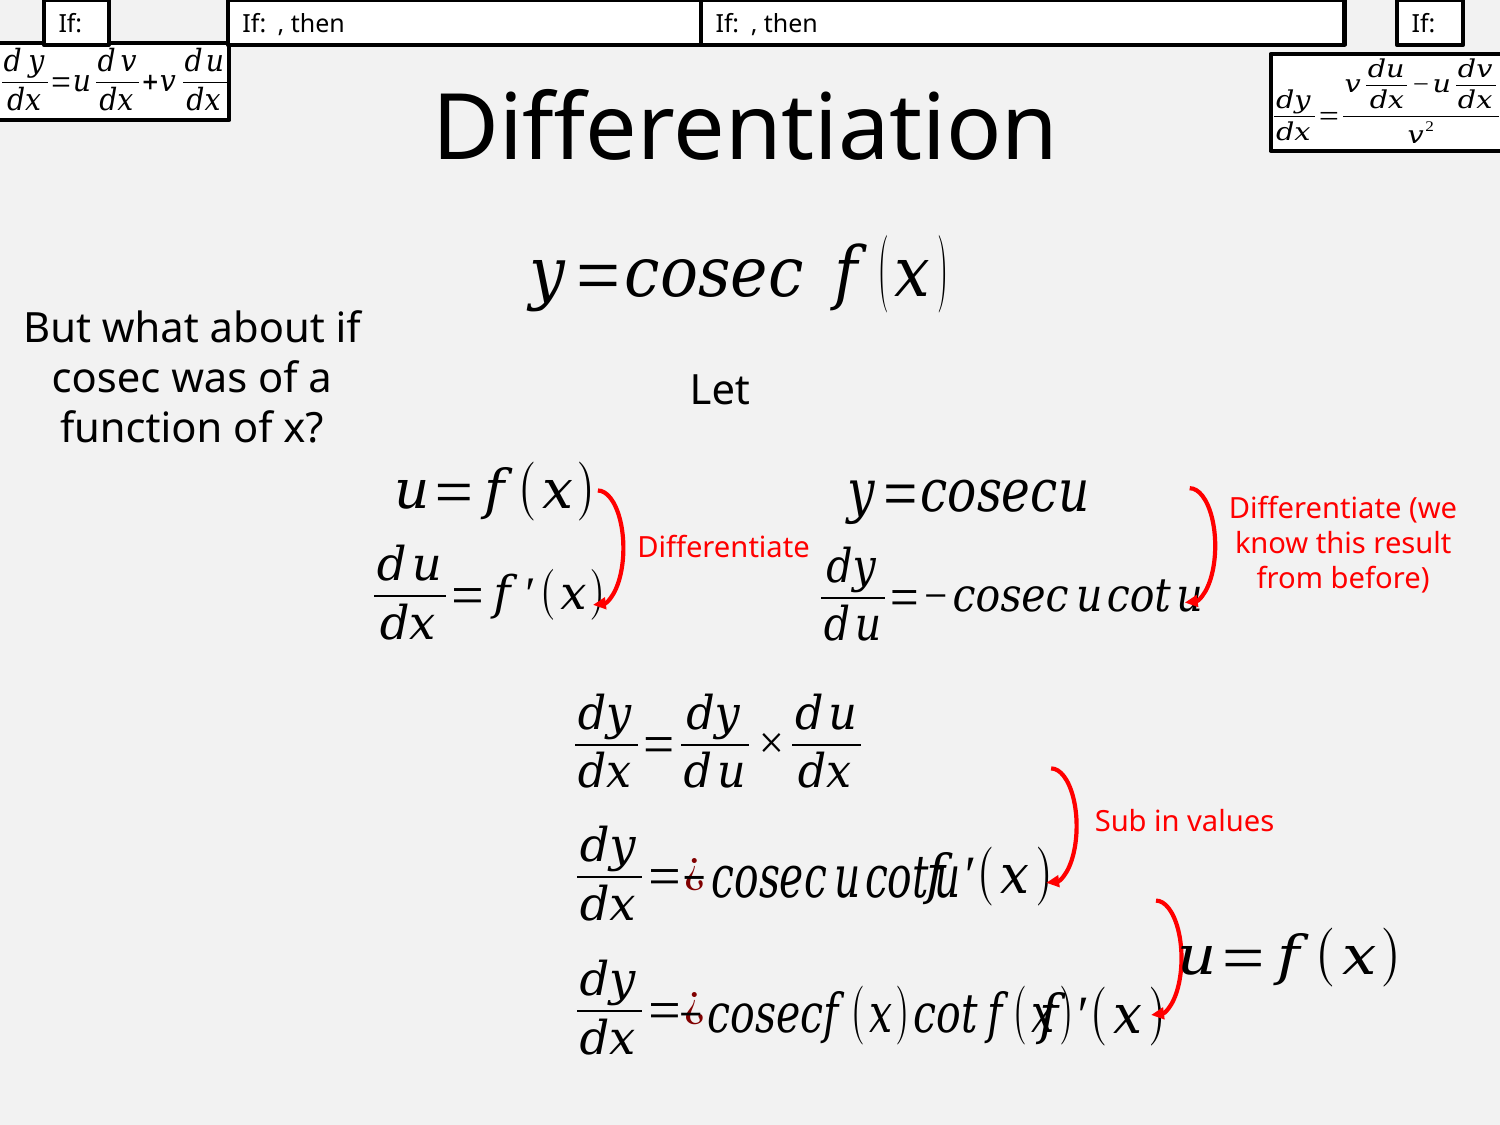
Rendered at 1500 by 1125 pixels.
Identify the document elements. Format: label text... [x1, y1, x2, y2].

text_box Differentiate [611, 521, 836, 571]
text_box [1046, 767, 1076, 888]
text_box But what about if cosec was of a function of x? [0, 293, 384, 459]
text_box Sub in values [1072, 795, 1297, 845]
title Differentiation [98, 21, 1393, 239]
text_box [1151, 900, 1183, 1020]
text_box [593, 489, 622, 610]
text_box [1185, 591, 1199, 608]
text_box Differentiate (we know this result from before) [1186, 481, 1500, 602]
